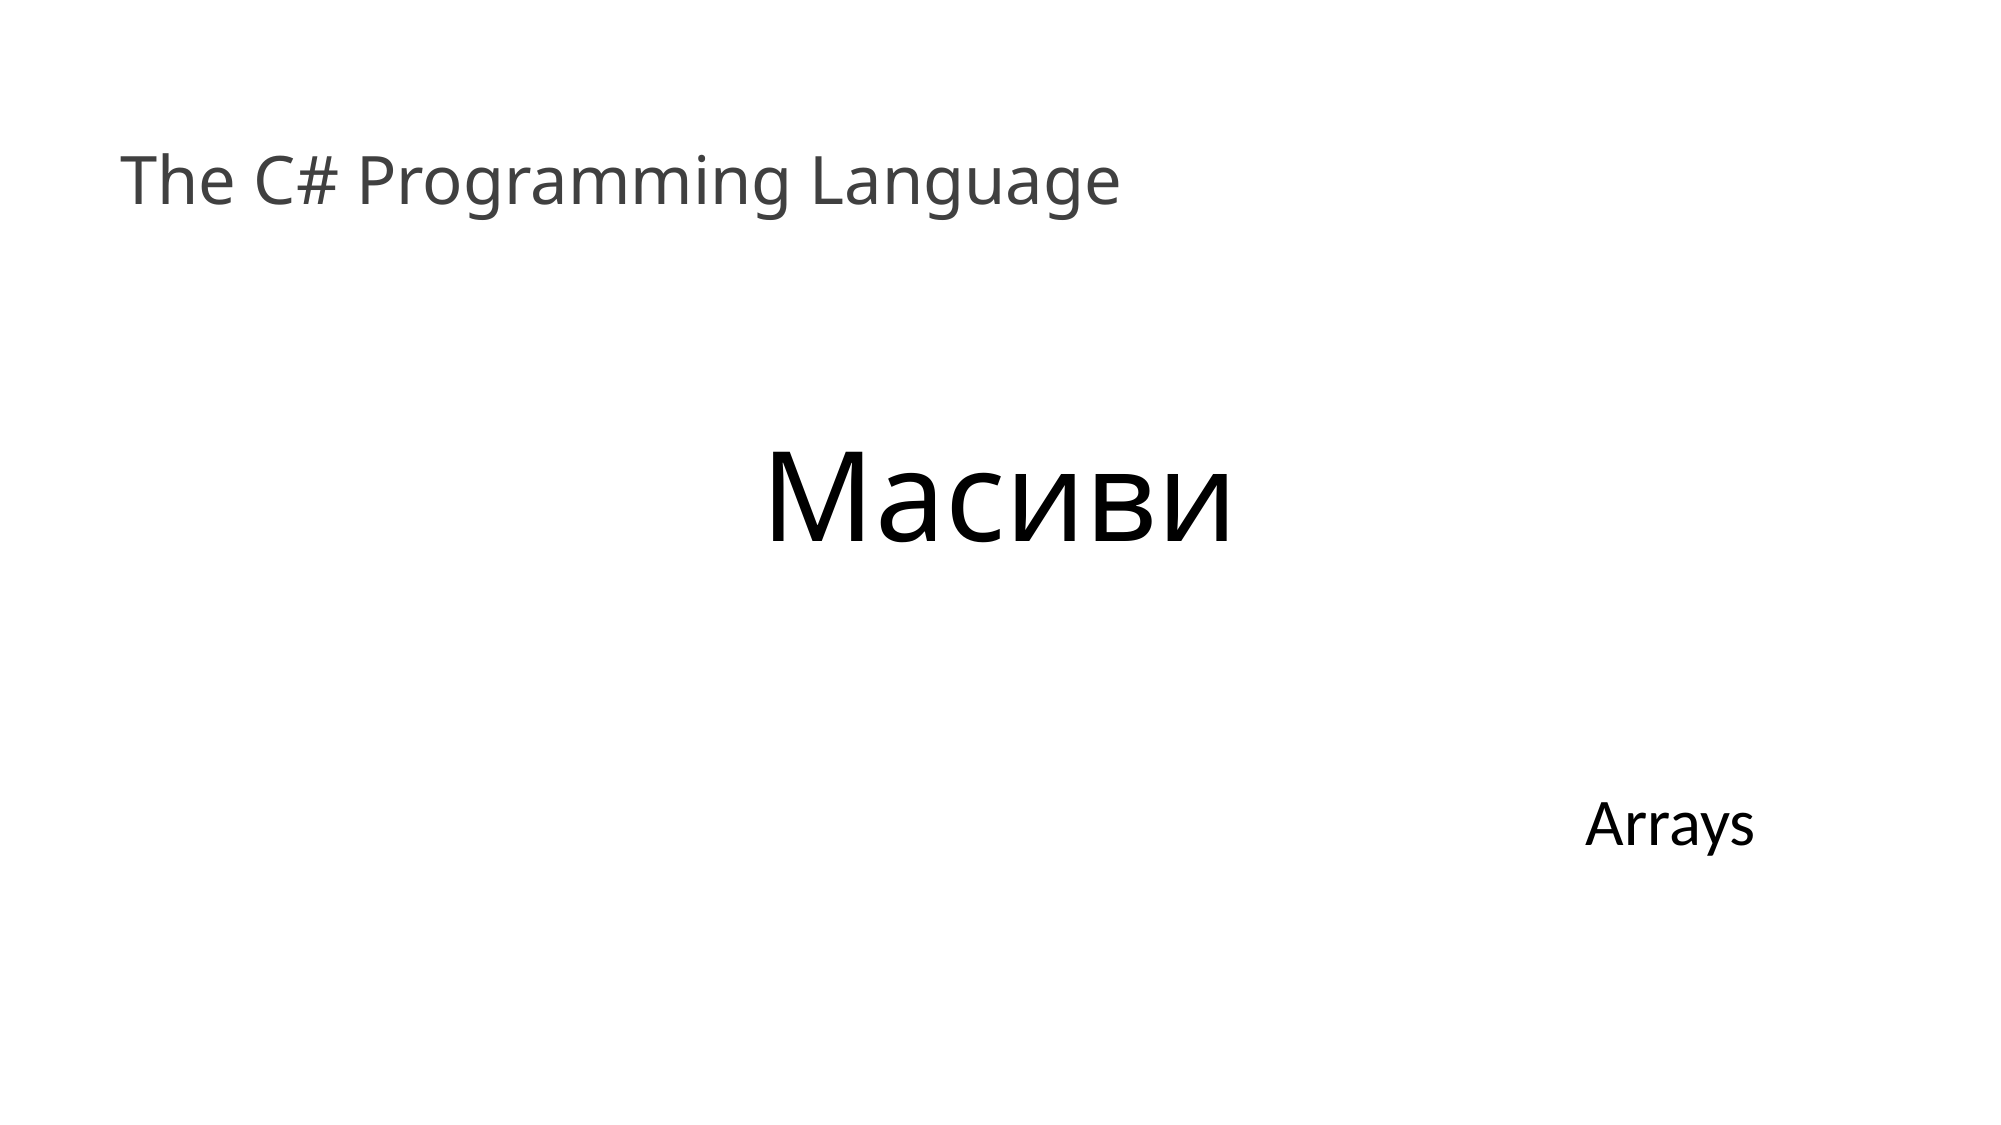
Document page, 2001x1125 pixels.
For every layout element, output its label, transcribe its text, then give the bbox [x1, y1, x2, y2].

text_box The C# Programming Language [105, 130, 1458, 226]
text_box Arrays [920, 780, 2000, 1052]
text_box Масиви [249, 184, 1750, 576]
